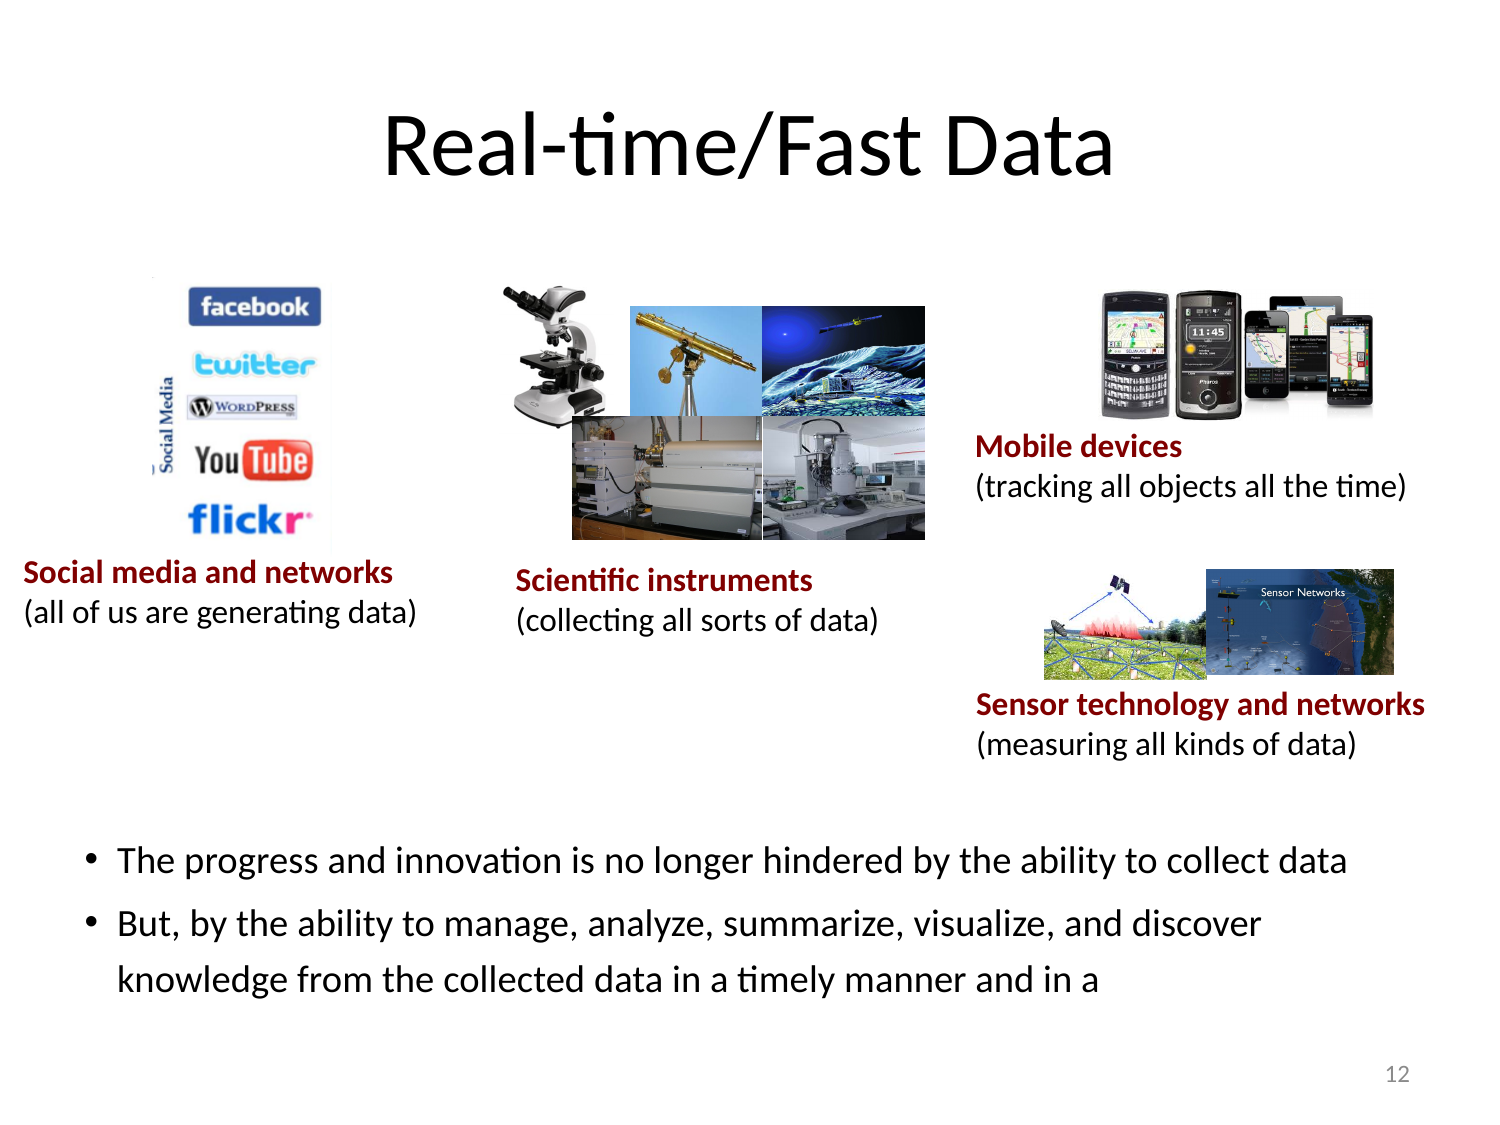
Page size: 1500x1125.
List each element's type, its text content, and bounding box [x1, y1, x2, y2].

text_box The progress and innovation is no longer hindered by the ability to collect data But, by the ability to manage, analyze, summarize, visualize, and discover knowledge from the collected data in a timely manner and in a [69, 817, 1394, 1036]
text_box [960, 568, 1480, 810]
text_box <number> [1074, 1042, 1425, 1103]
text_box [959, 289, 1500, 512]
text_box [499, 274, 997, 646]
text_box Real-time/Fast Data [74, 45, 1425, 233]
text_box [8, 277, 495, 639]
